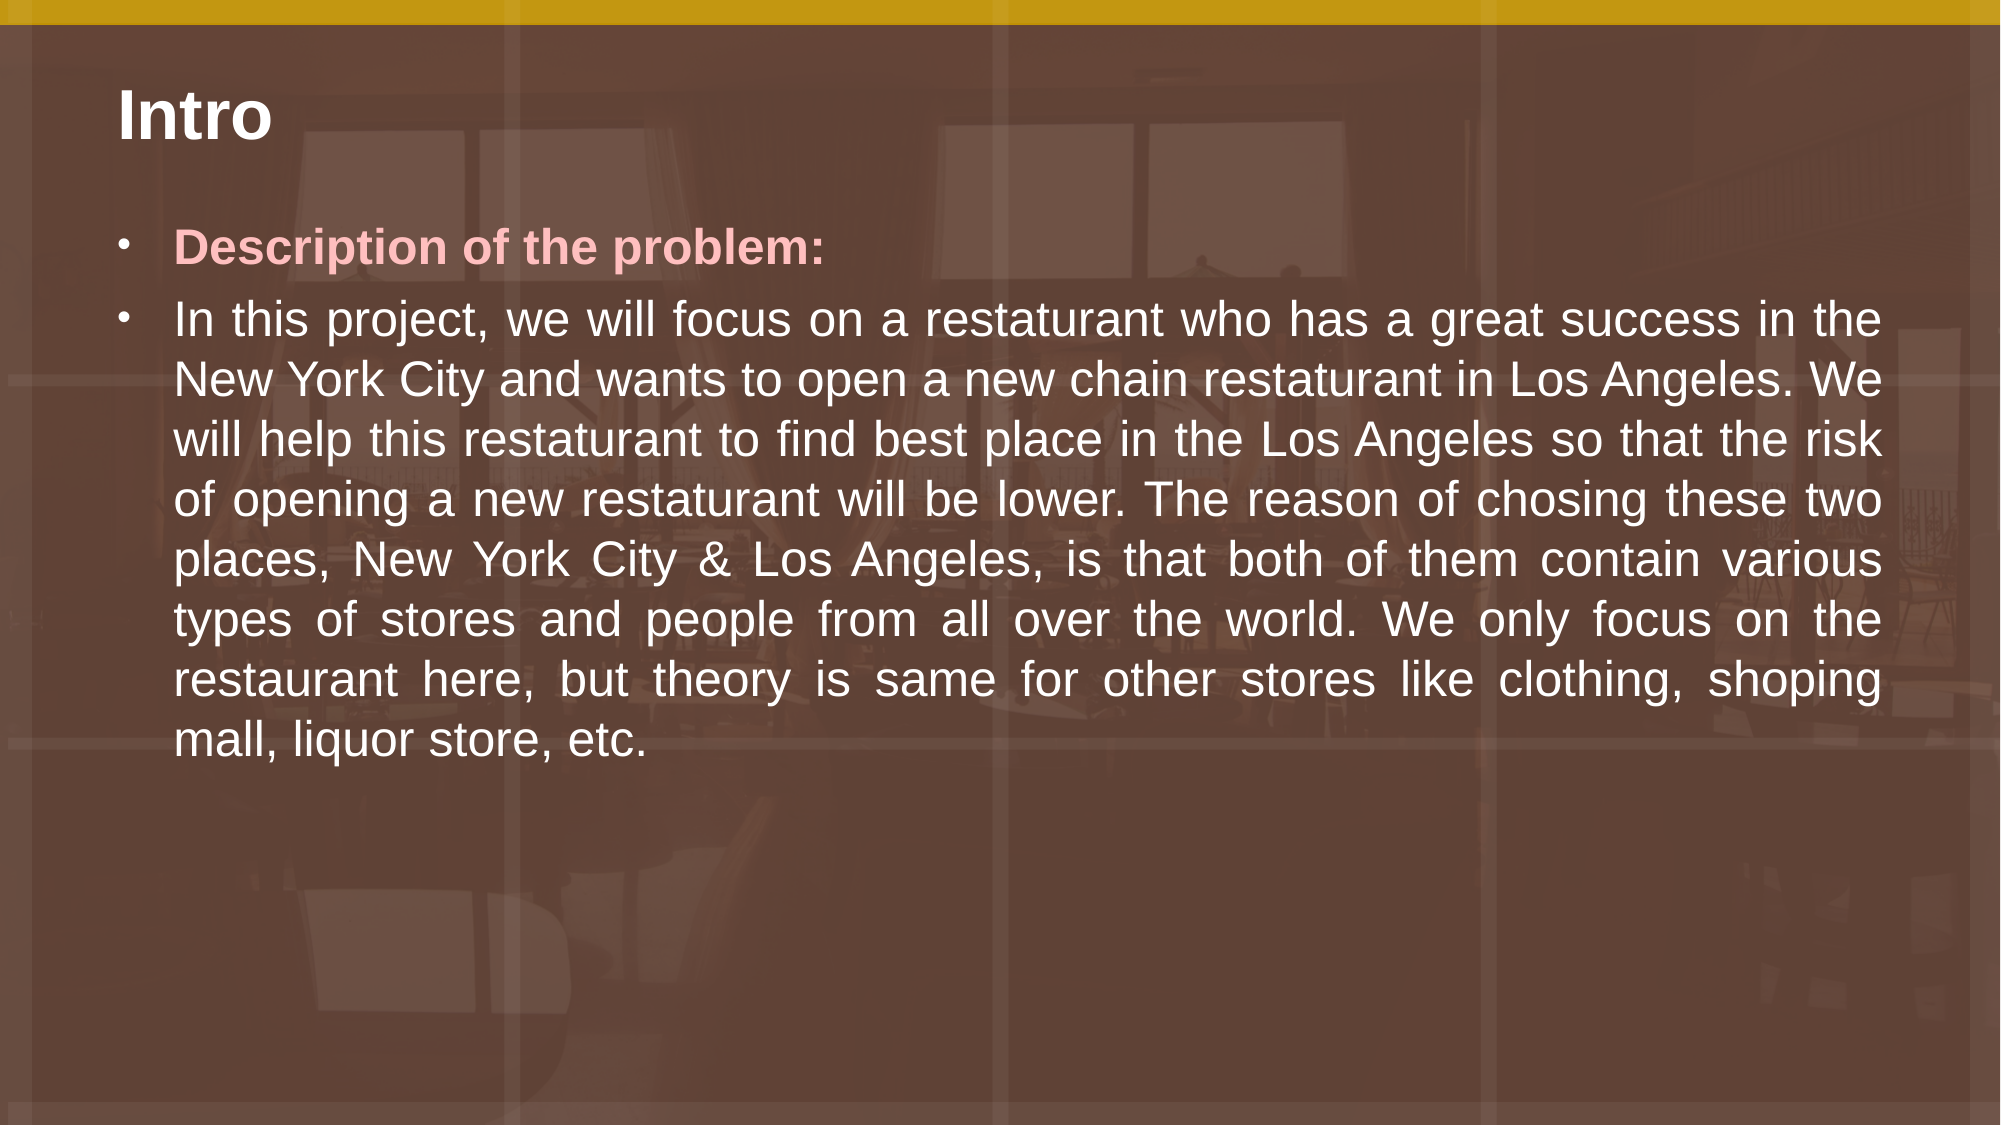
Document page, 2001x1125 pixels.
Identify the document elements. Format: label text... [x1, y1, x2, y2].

picture [0, 0, 2001, 1125]
title Intro [102, 51, 1900, 182]
list Description of the problem: In this project, we will focus on a restaturant who has a great success in the New York City and wants to open a new chain restaturant in Los Angeles. We will help this restaturant to find best place in the Los Angeles so that the risk of opening a new restaturant will be lower. The reason of chosing these two places, New York City & Los Angeles, is that both of them contain various types of stores and people from all over the world. We only focus on the restaurant here, but theory is same for other stores like clothing, shoping mall, liquor store, etc. [102, 206, 1900, 1043]
